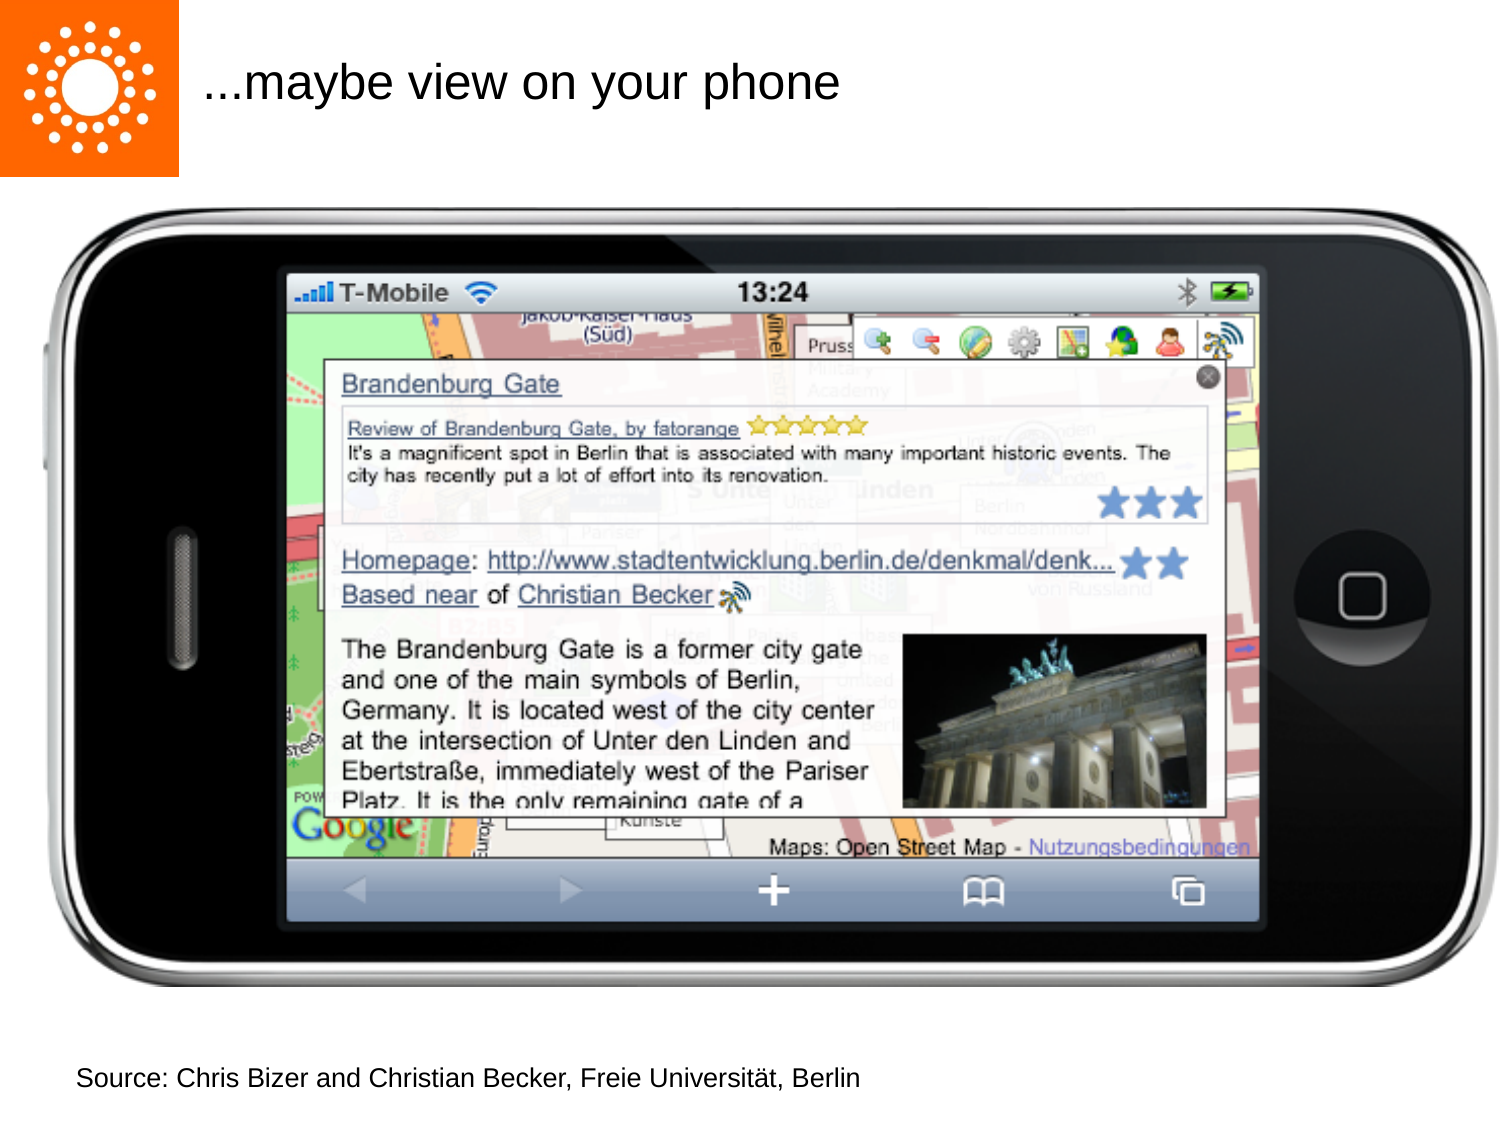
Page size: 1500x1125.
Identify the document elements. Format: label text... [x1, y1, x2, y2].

title ...maybe view on your phone [187, 31, 1500, 140]
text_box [42, 149, 1500, 1045]
picture [0, 0, 179, 177]
text_box Source: Chris Bizer and Christian Becker, Freie Universität, Berlin [62, 1053, 908, 1093]
